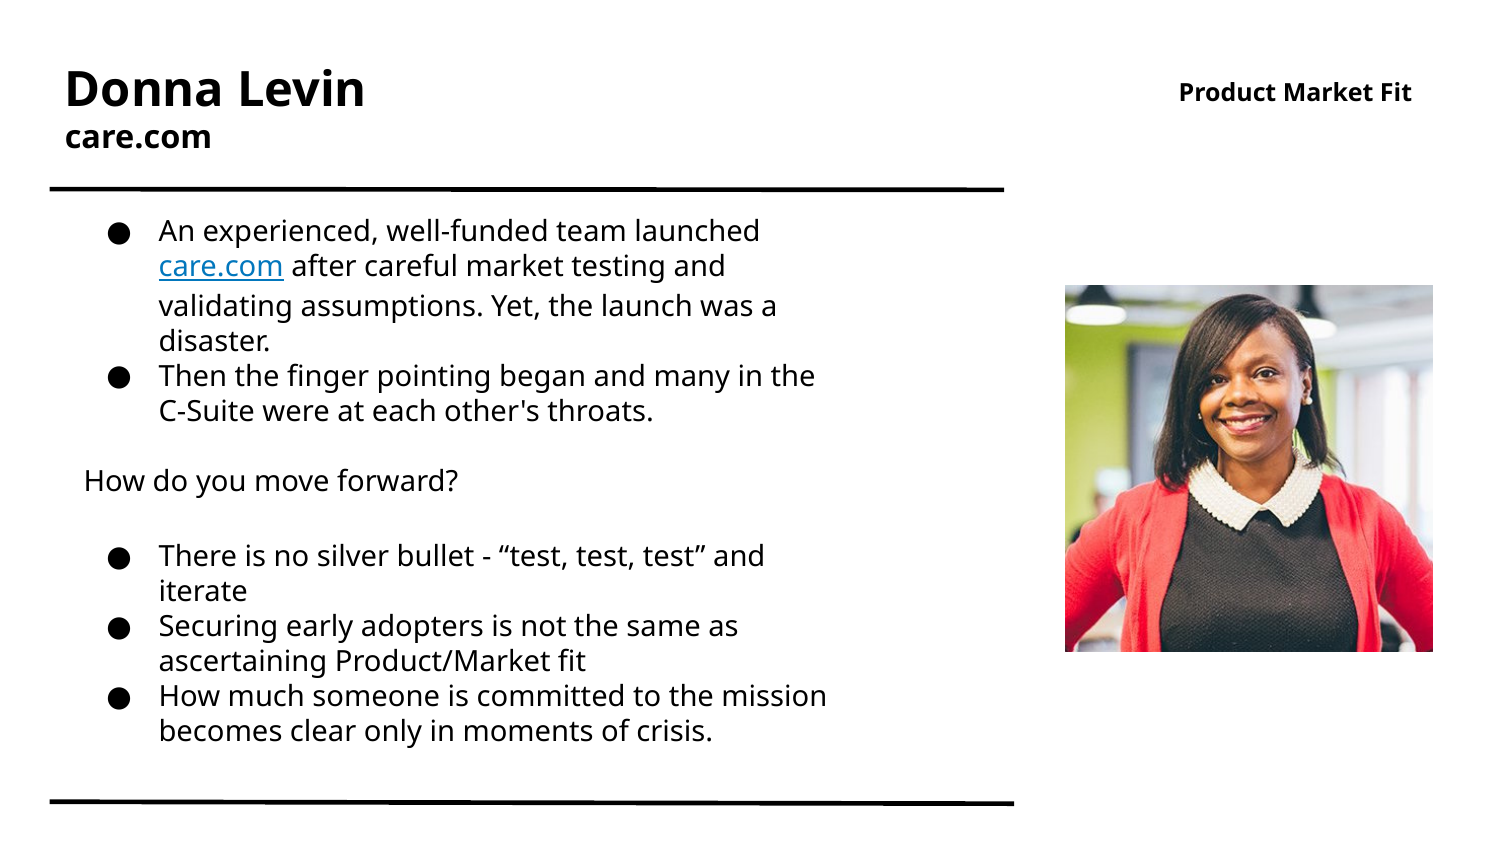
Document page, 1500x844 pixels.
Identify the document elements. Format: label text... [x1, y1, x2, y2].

title Donna Levin care.com [49, 42, 549, 171]
text_box An experienced, well-funded team launched care.com after careful market testing and validating assumptions. Yet, the launch was a disaster. Then the finger pointing began and many in the C-Suite were at each other's throats. How do you move forward? [68, 198, 858, 460]
title Product Market Fit [1070, 61, 1428, 124]
text_box There is no silver bullet - “test, test, test” and iterate Securing early adopters is not the same as ascertaining Product/Market fit How much someone is committed to the mission becomes clear only in moments of crisis. [68, 522, 858, 785]
picture [1064, 284, 1434, 652]
